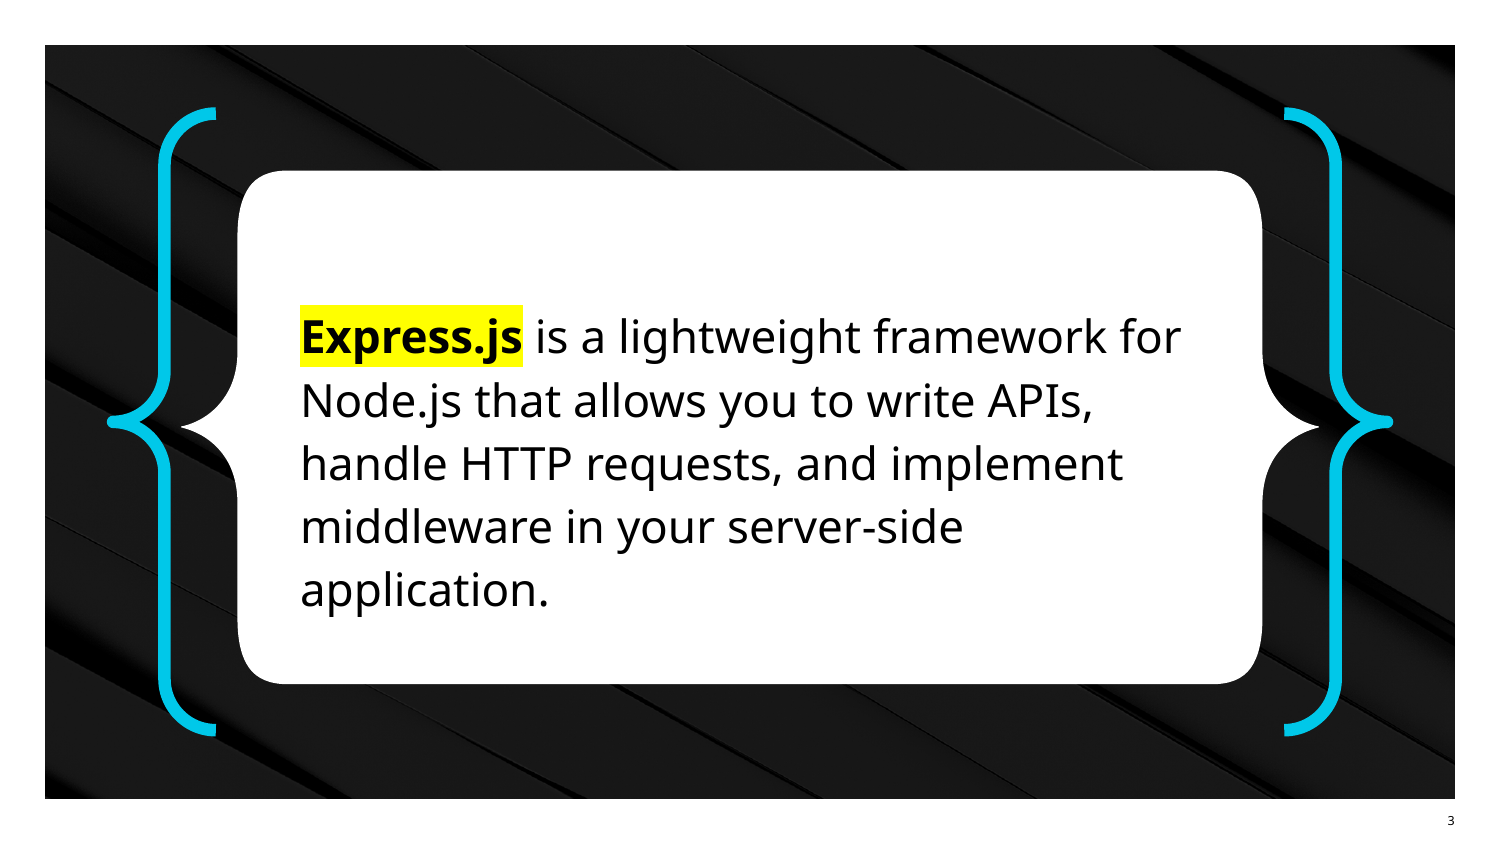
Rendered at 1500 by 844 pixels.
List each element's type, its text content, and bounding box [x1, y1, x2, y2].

subtitle Express.js is a lightweight framework for Node.js that allows you to write APIs, handle HTTP requests, and implement middleware in your server-side application. [0, 269, 1500, 685]
picture [45, 685, 1455, 799]
picture [45, 45, 1455, 269]
